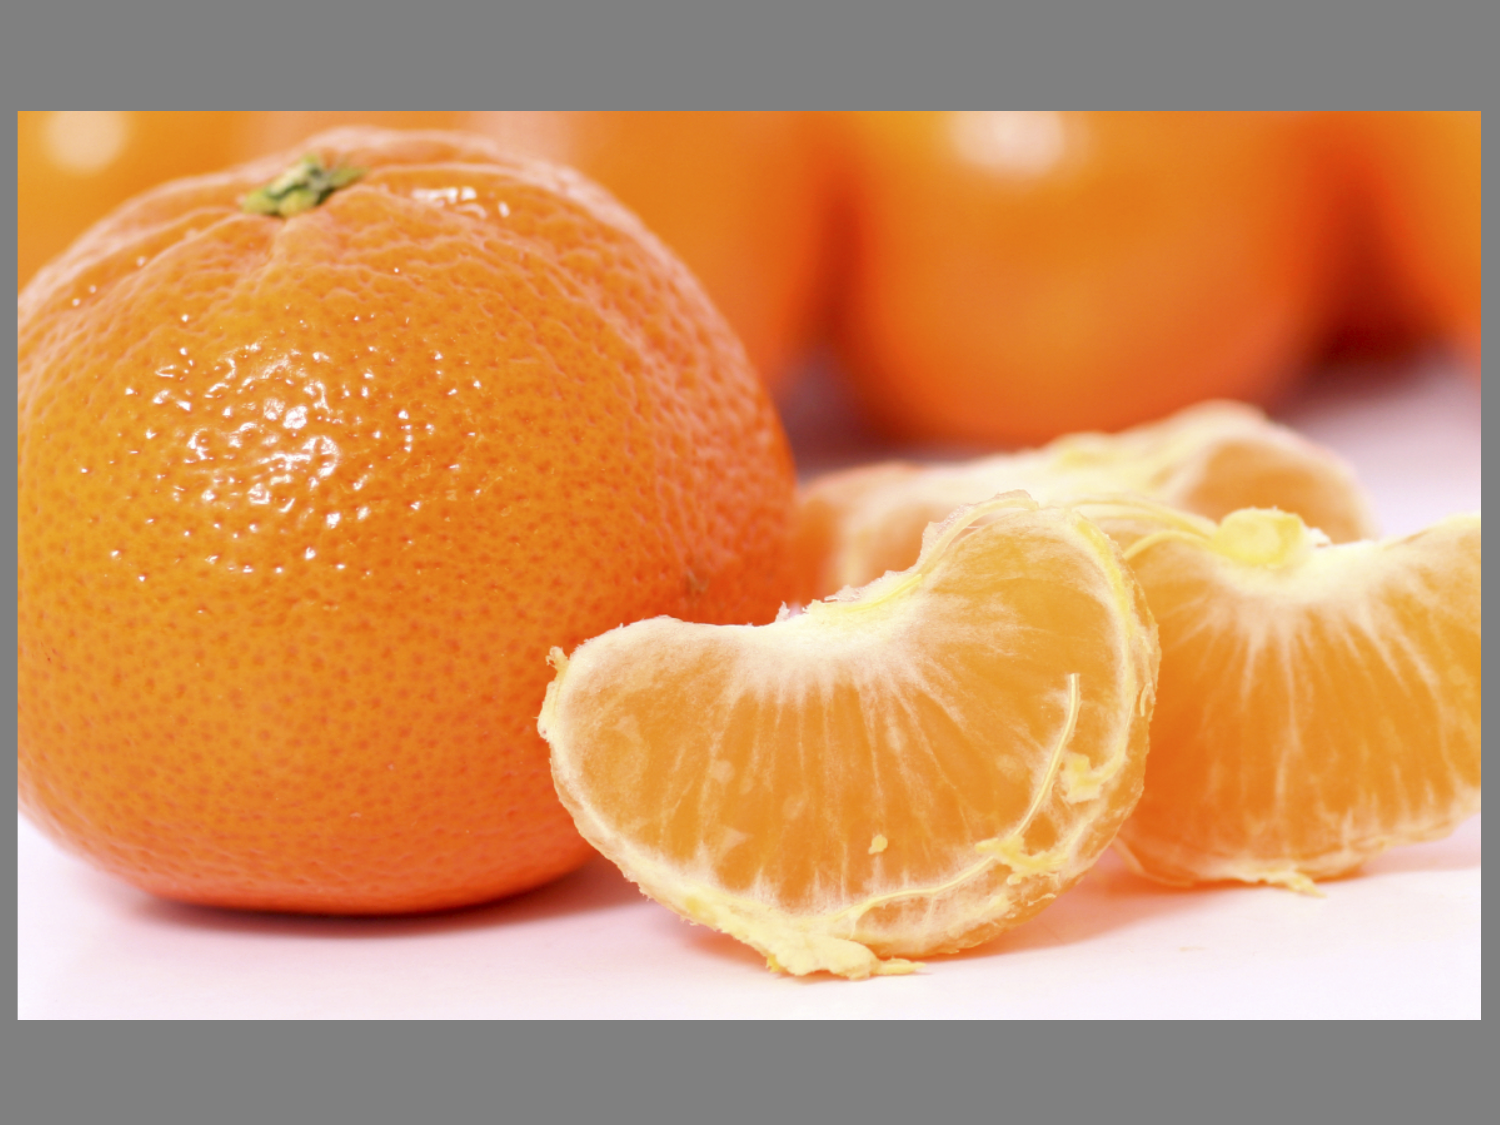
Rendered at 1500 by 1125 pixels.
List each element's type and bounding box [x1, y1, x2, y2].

picture [17, 111, 1482, 1020]
